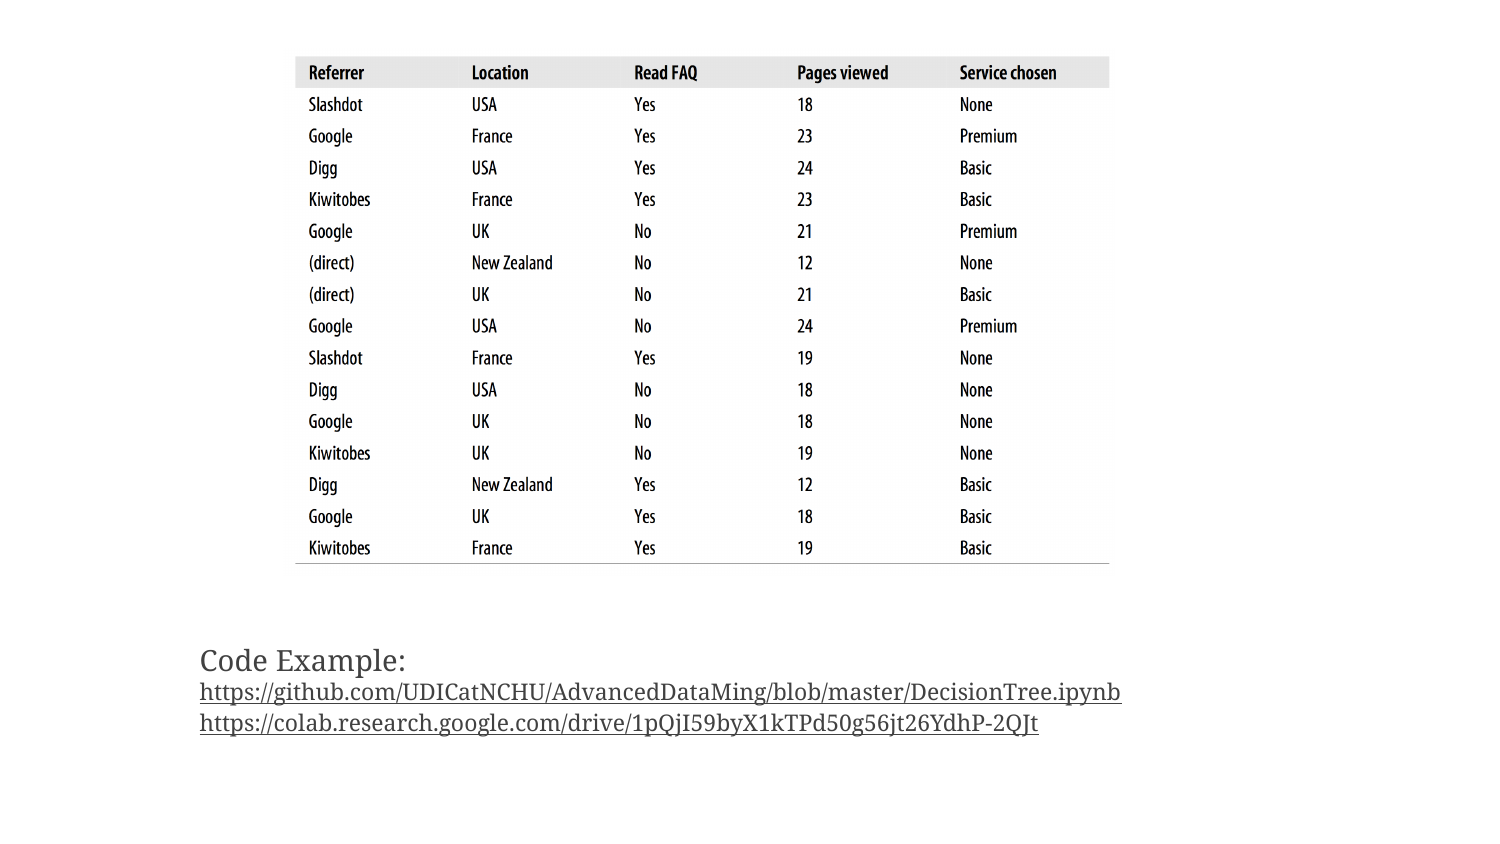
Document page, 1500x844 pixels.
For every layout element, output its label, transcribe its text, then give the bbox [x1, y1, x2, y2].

picture [283, 48, 1116, 576]
text_box Code Example: https://github.com/UDICatNCHU/AdvancedDataMing/blob/master/DecisionTree.ipynb https://colab.research.google.com/drive/1pQjI59byX1kTPd50g56jt26YdhP-2QJt [195, 638, 1270, 745]
